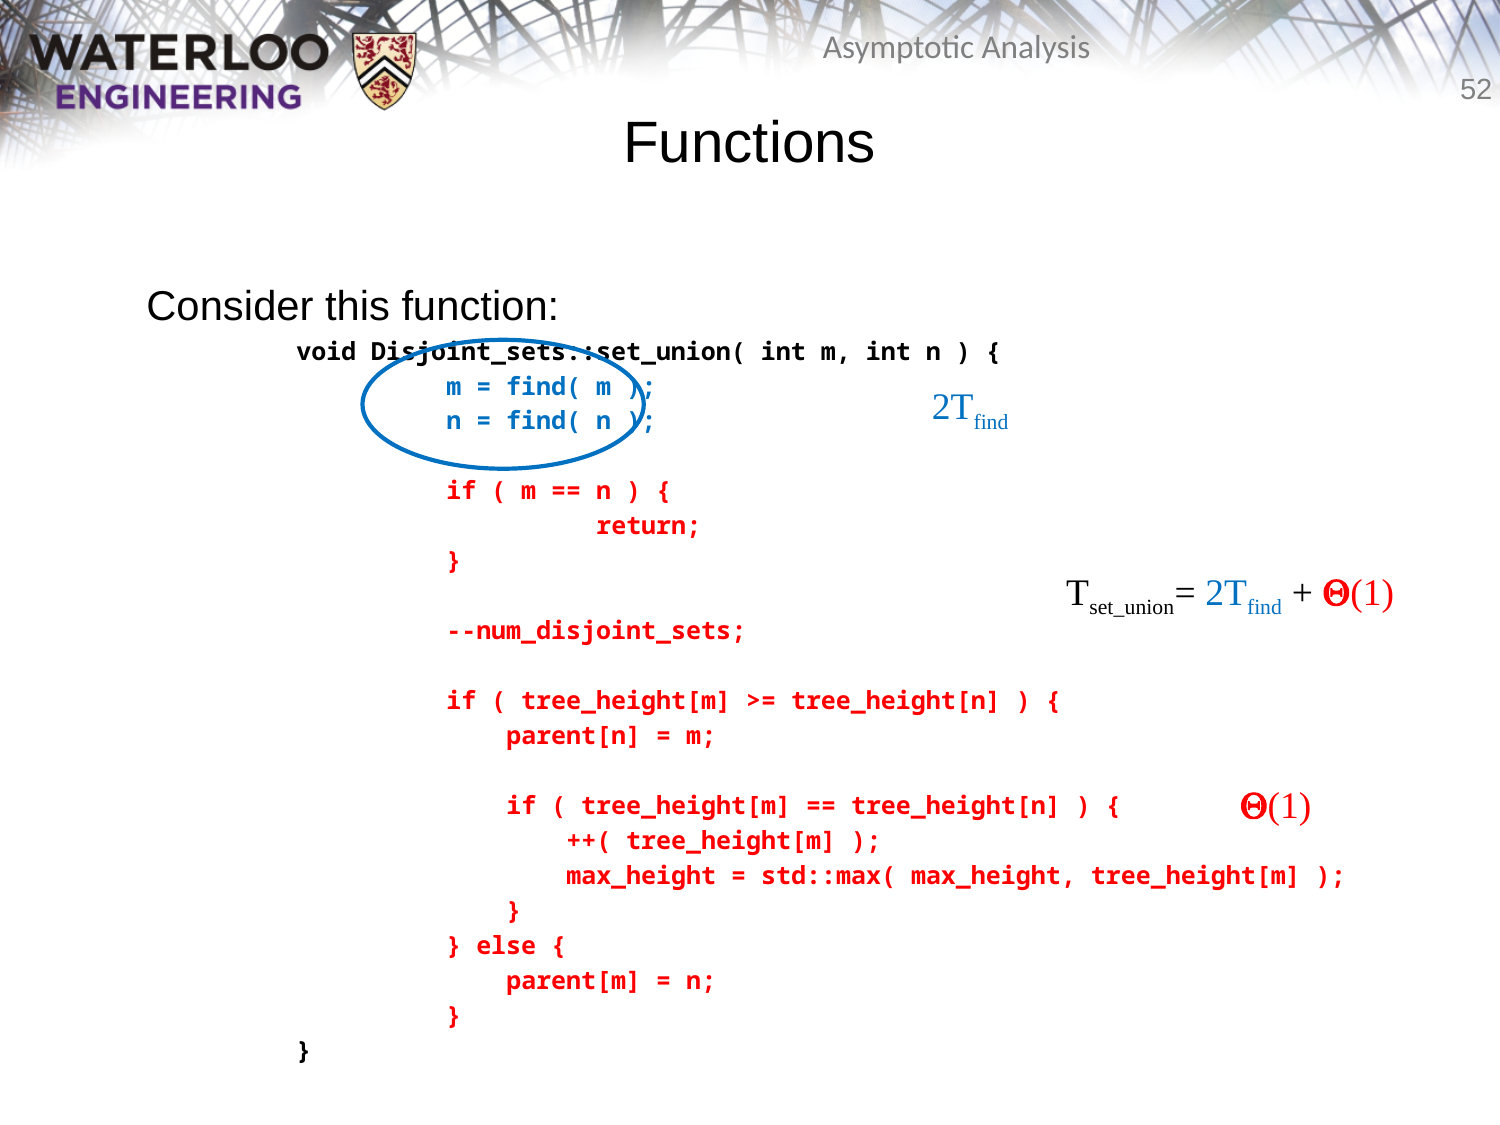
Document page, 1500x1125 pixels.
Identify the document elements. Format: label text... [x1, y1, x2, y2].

title Functions [74, 44, 1426, 233]
list Consider this function: void Disjoint_sets::set_union( int m, int n ) { m = find( m ); n = find( n ); if ( m == n ) { return; } --num_disjoint_sets; if ( tree_height[m] >= tree_height[n] ) { parent[n] = m; if ( tree_height[m] == tree_height[n] ) { ++( tree_height[m] ); max_height = std::max( max_height, tree_height[m] ); } } else { parent[m] = n; } } [74, 262, 1426, 1006]
text_box Q(1) [1225, 773, 1327, 834]
text_box 2Tfind [917, 374, 1024, 441]
picture [0, 0, 1500, 1125]
text_box [360, 337, 646, 471]
text_box Tset_union= 2Tfind + Q(1) [1051, 560, 1410, 627]
